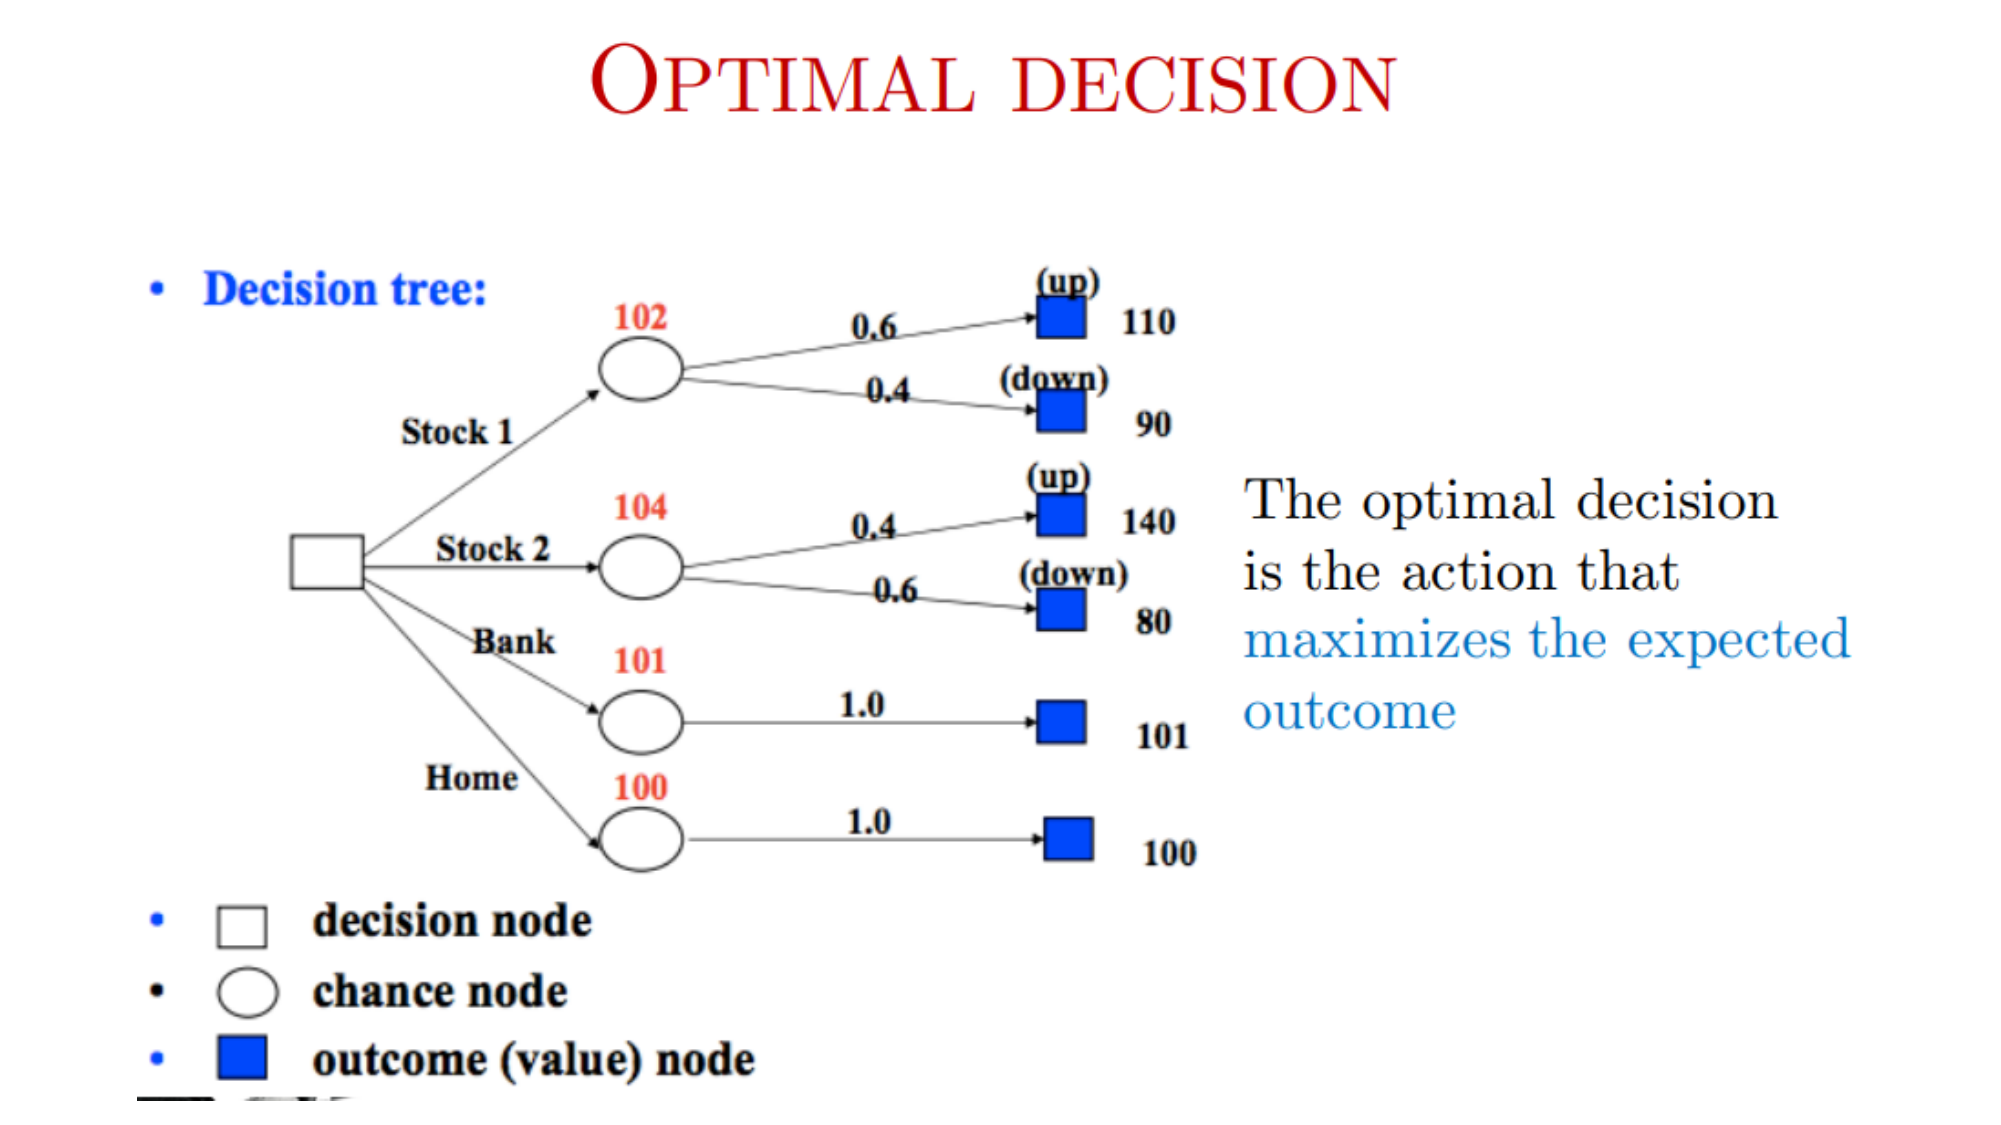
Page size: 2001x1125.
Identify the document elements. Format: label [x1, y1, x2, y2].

picture [137, 24, 1863, 1101]
